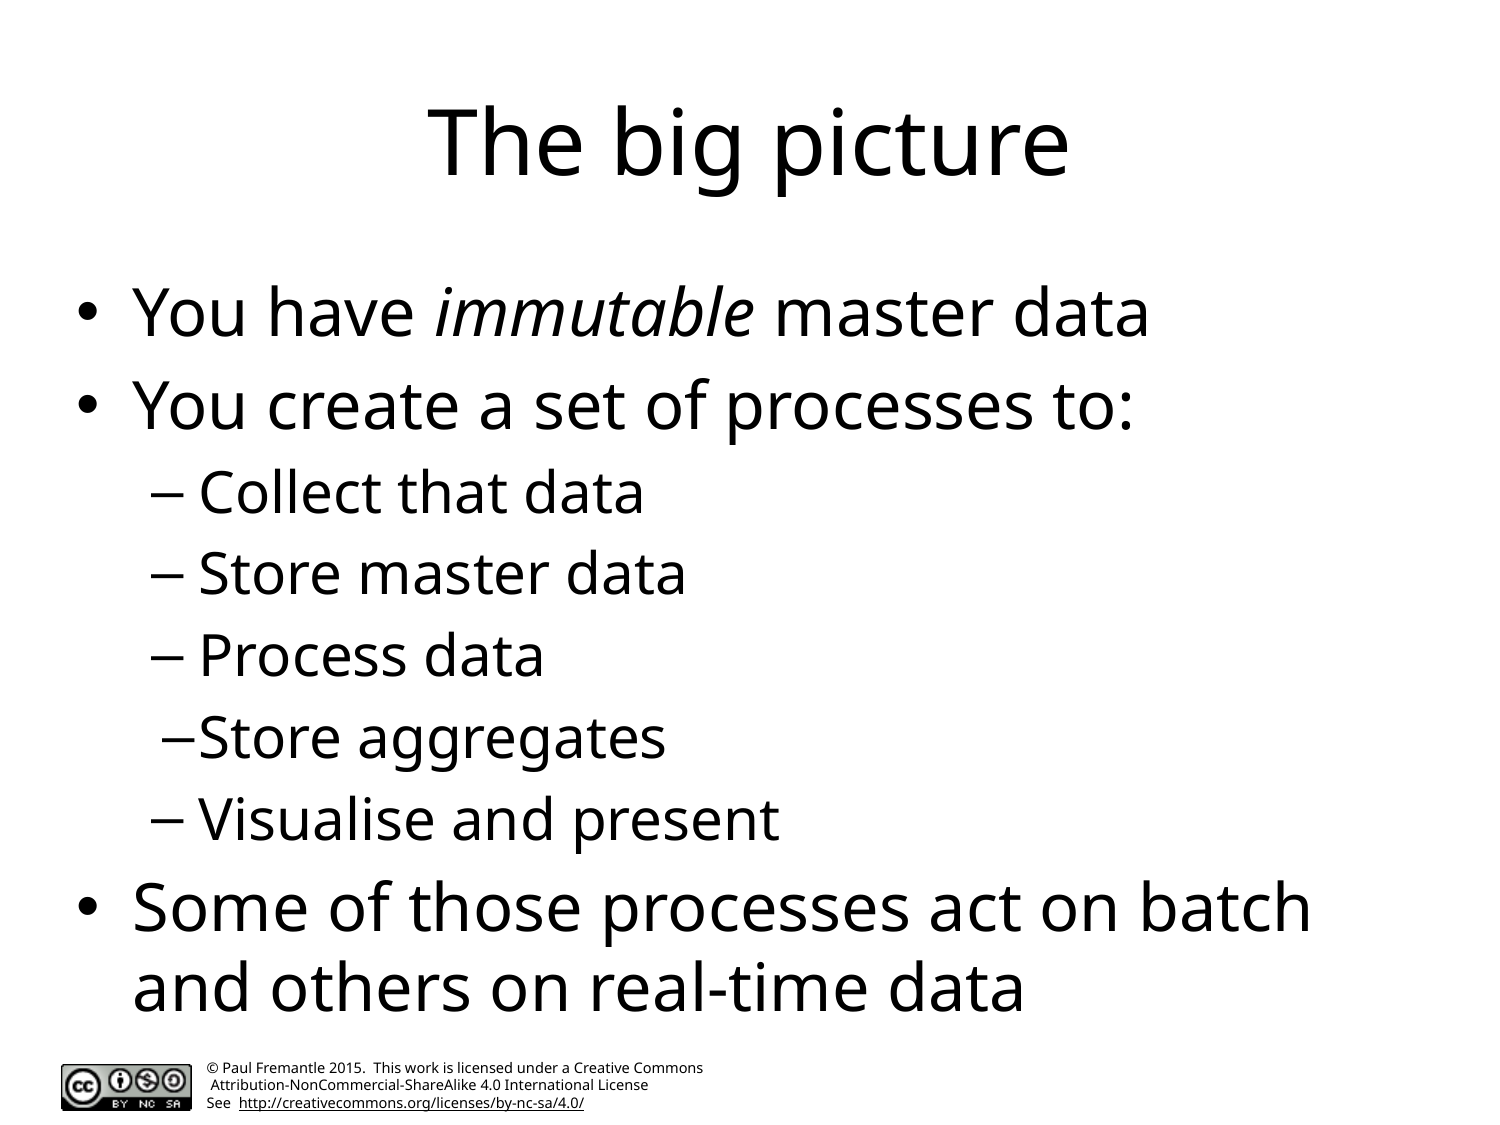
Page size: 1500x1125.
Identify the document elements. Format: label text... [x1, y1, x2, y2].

list You have immutable master data You create a set of processes to: Collect that data Store master data Process data Store aggregates Visualise and present Some of those processes act on batch and others on real-time data [61, 262, 1412, 1005]
title The big picture [75, 45, 1425, 233]
picture [61, 1064, 192, 1111]
